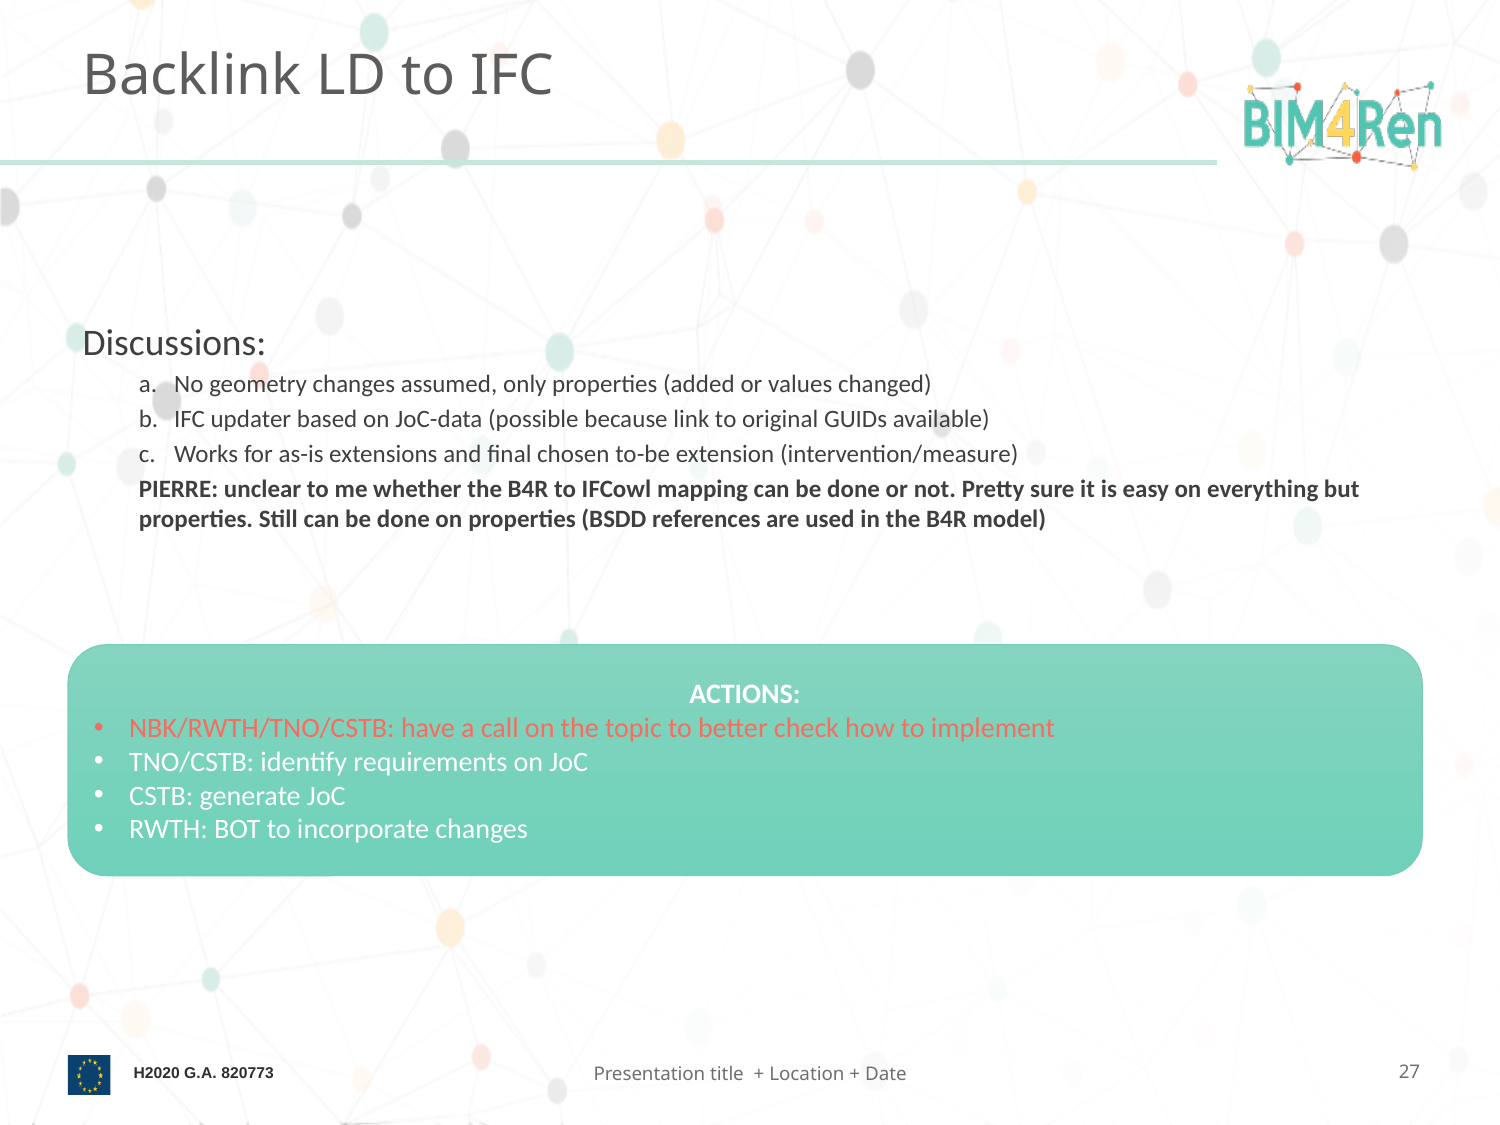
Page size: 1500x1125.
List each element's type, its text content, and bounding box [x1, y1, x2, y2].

slide_number 27 [1346, 1042, 1436, 1103]
text_box ACTIONS: NBK/RWTH/TNO/CSTB: have a call on the topic to better check how to implement TNO/CSTB: identify requirements on JoC CSTB: generate JoC RWTH: BOT to incorporate changes [67, 644, 1423, 877]
title Backlink LD to IFC [67, 30, 1228, 177]
picture [1227, 61, 1462, 178]
footer Presentation title + Location + Date [496, 1042, 1004, 1103]
list Discussions: No geometry changes assumed, only properties (added or values changed) IFC updater based on JoC-data (possible because link to original GUIDs available) Works for as-is extensions and final chosen to-be extension (intervention/measure) PIERRE: unclear to me whether the B4R to IFCowl mapping can be done or not. Pretty sure it is easy on everything but properties. Still can be done on properties (BSDD references are used in the B4R model) [67, 310, 1397, 551]
